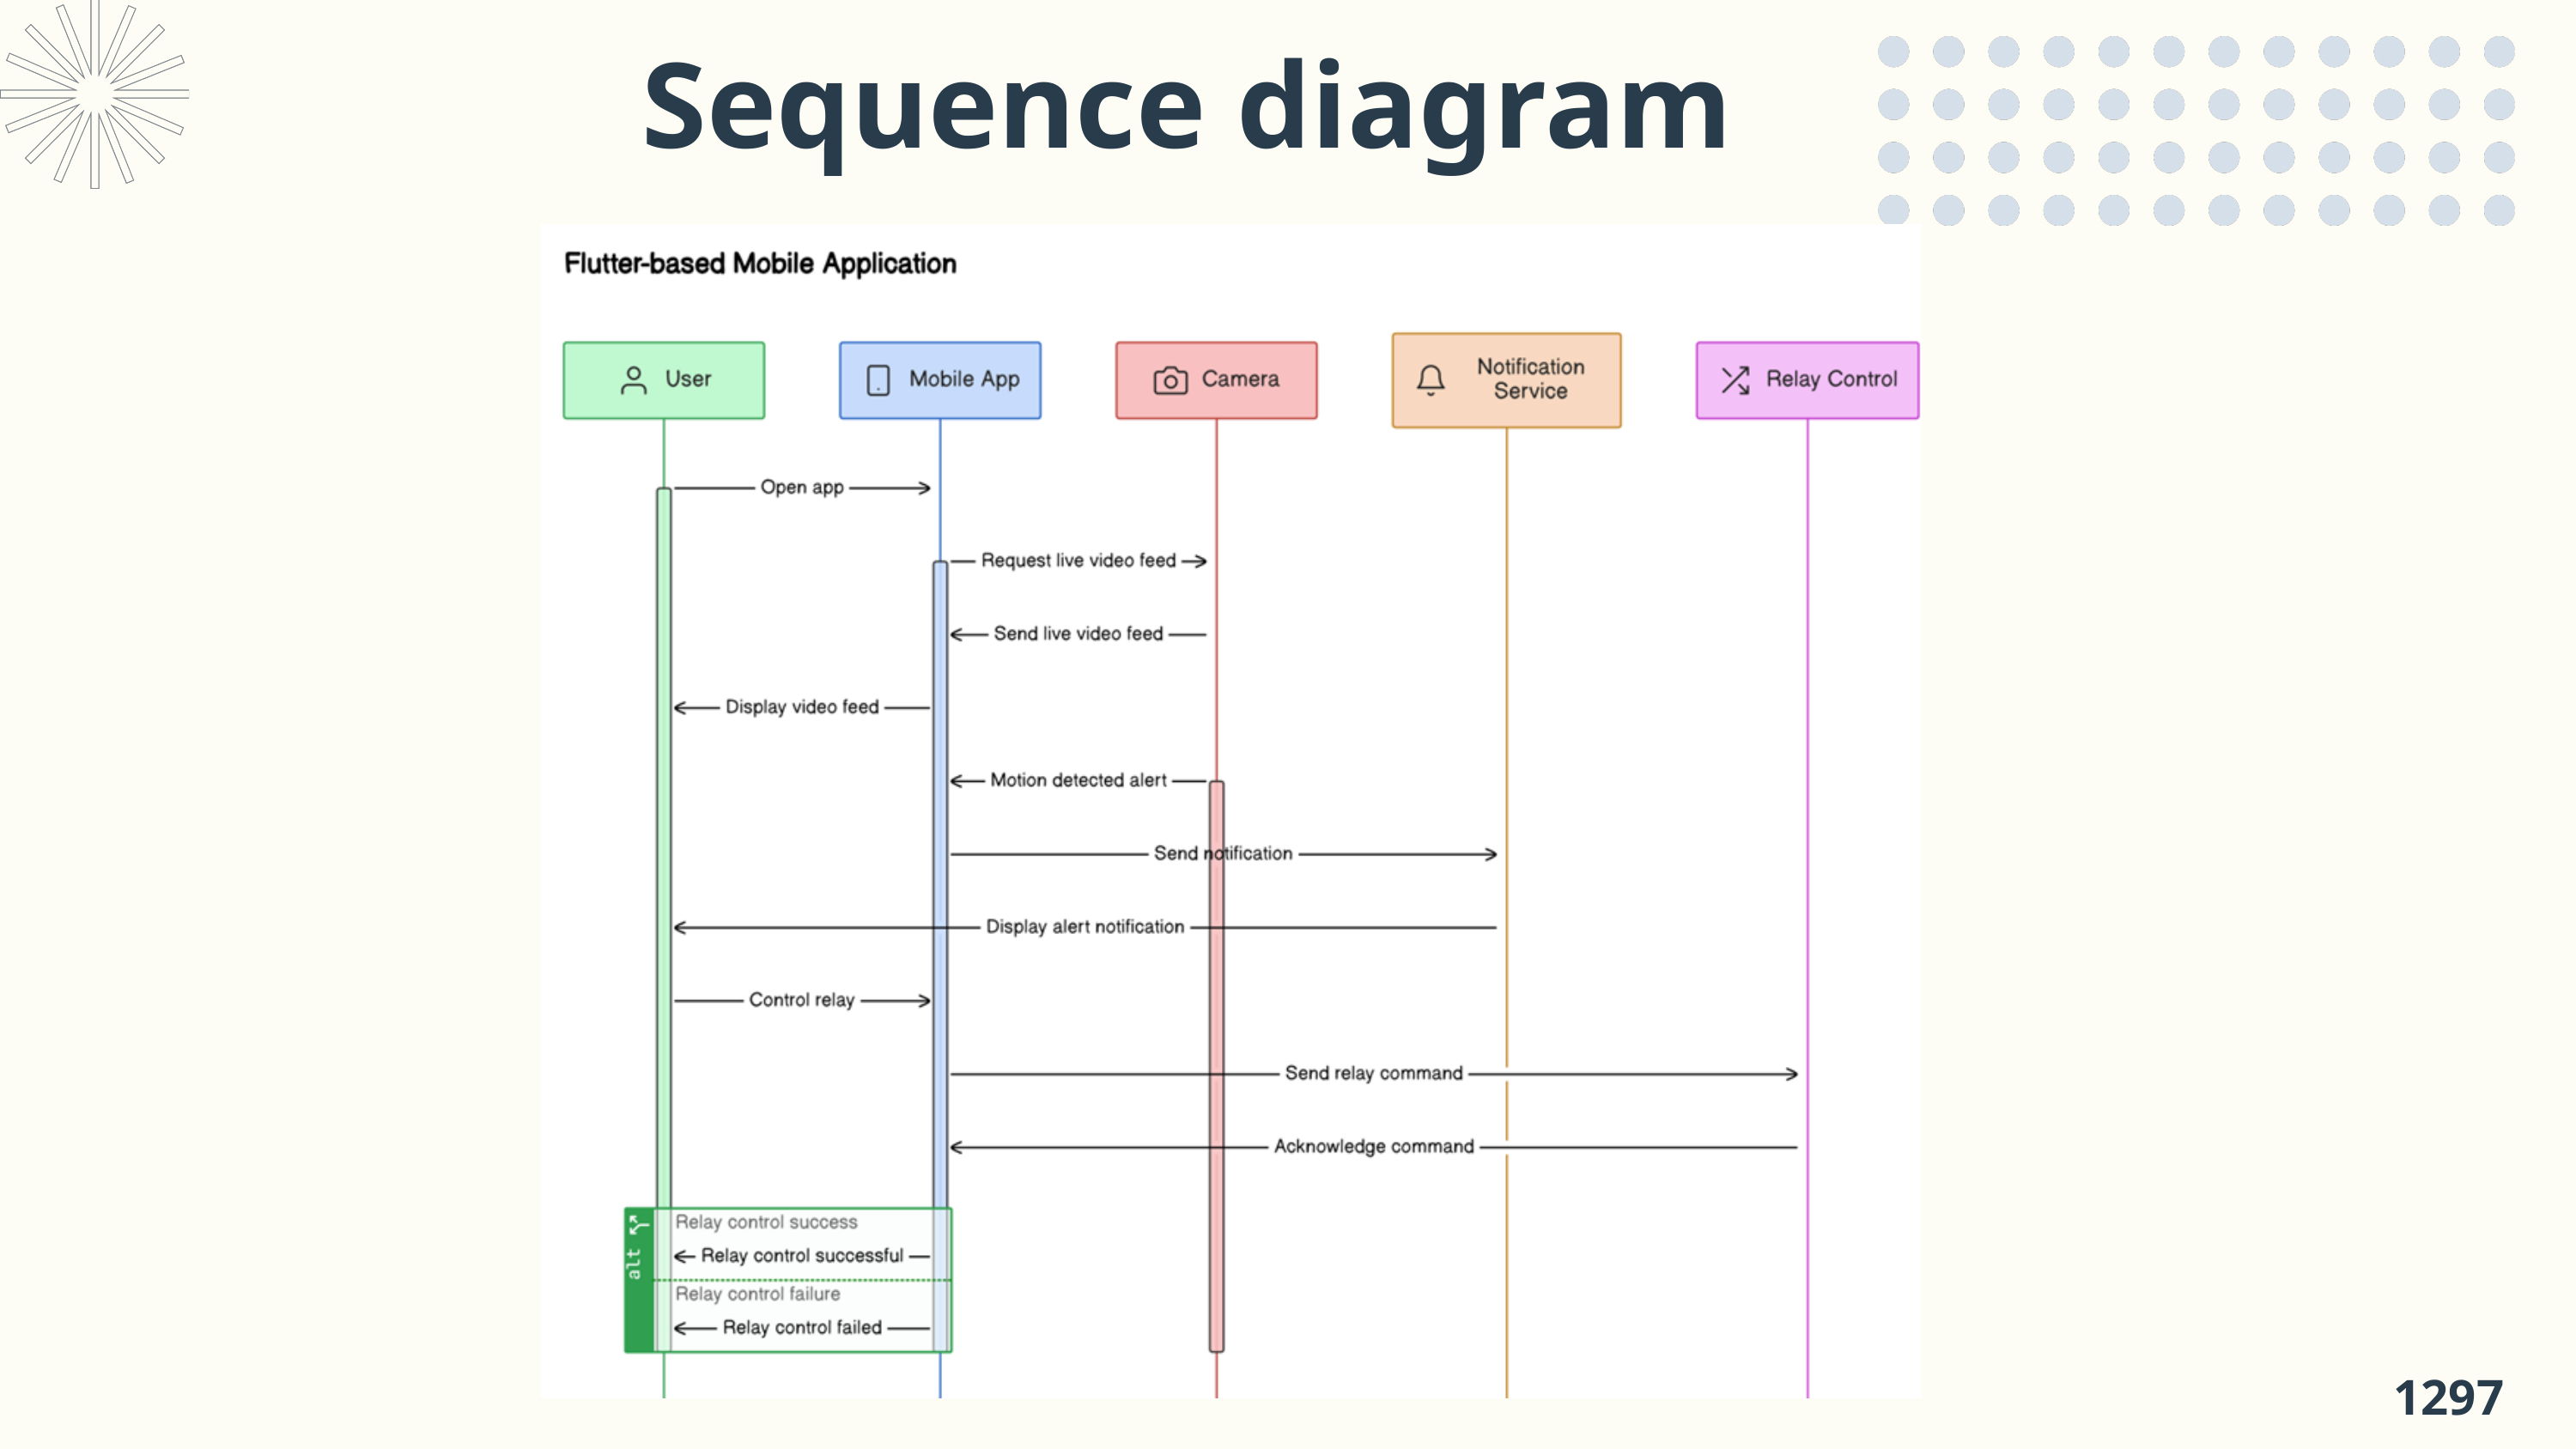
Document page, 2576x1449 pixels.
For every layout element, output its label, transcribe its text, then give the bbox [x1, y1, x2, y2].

text_box [0, 0, 190, 190]
text_box [541, 224, 1922, 1398]
text_box 1297 [2339, 1357, 2558, 1425]
text_box [1878, 36, 2515, 226]
text_box Sequence diagram [641, 32, 1821, 172]
